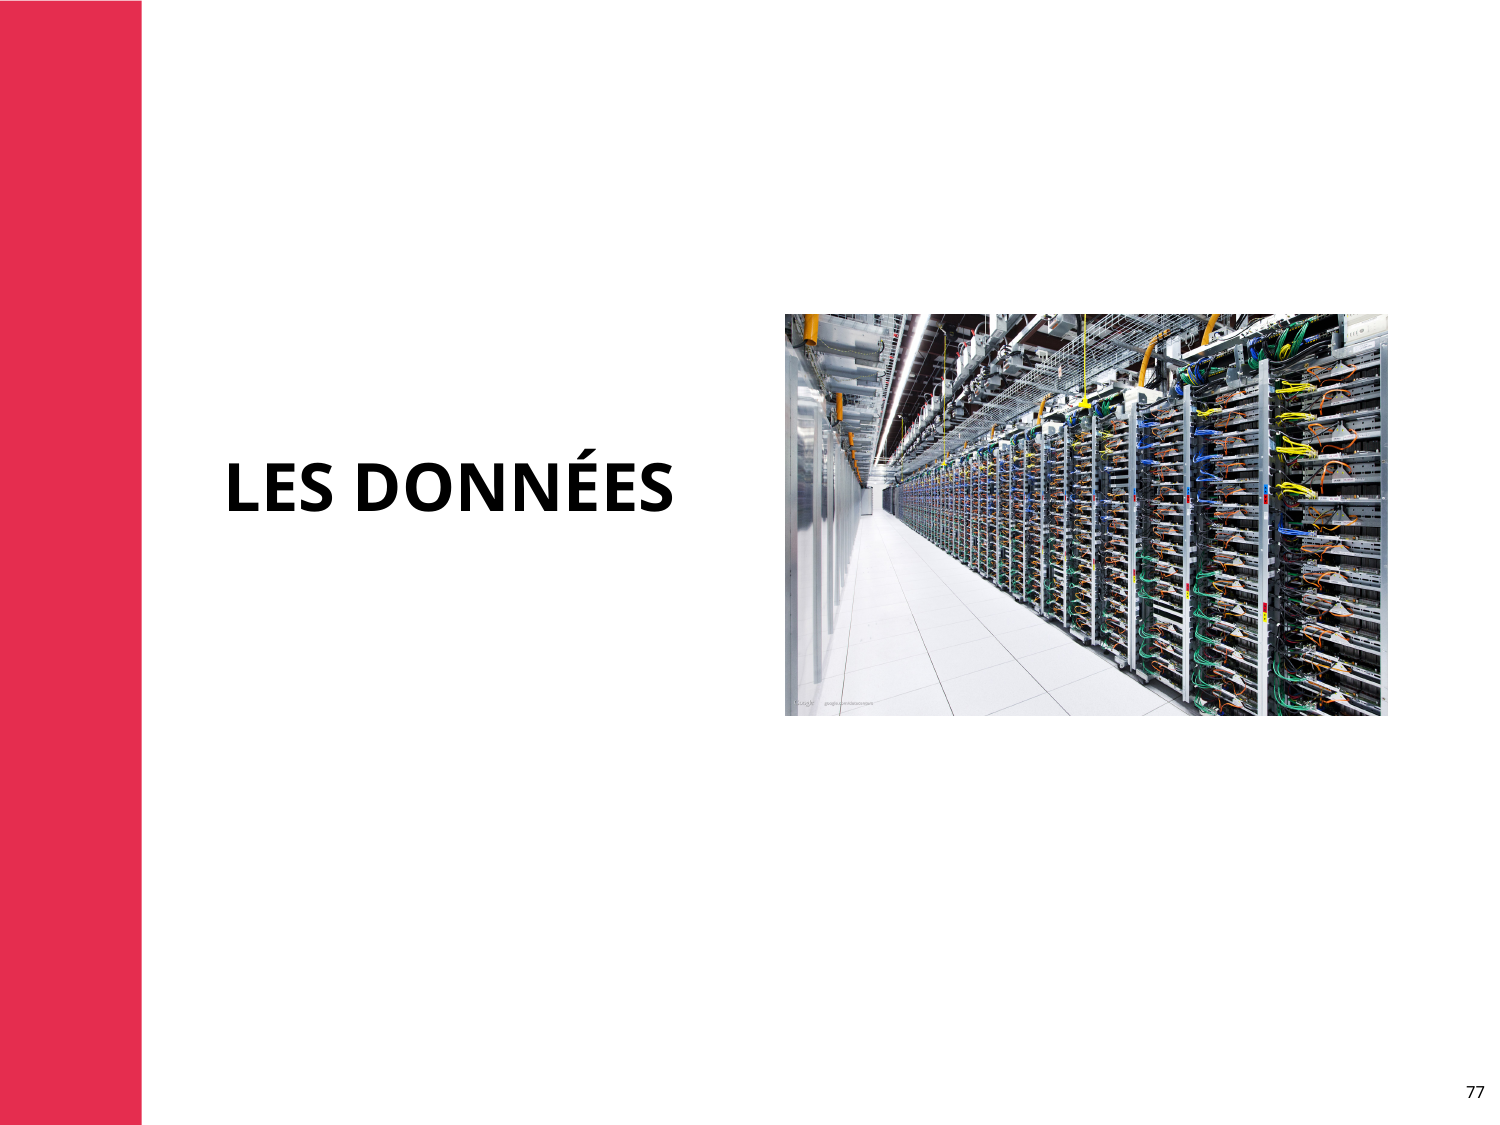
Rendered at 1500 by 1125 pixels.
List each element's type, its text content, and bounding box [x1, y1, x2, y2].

slide_number 77 [1370, 1070, 1500, 1117]
picture [785, 314, 1389, 717]
title Les données [150, 387, 750, 583]
